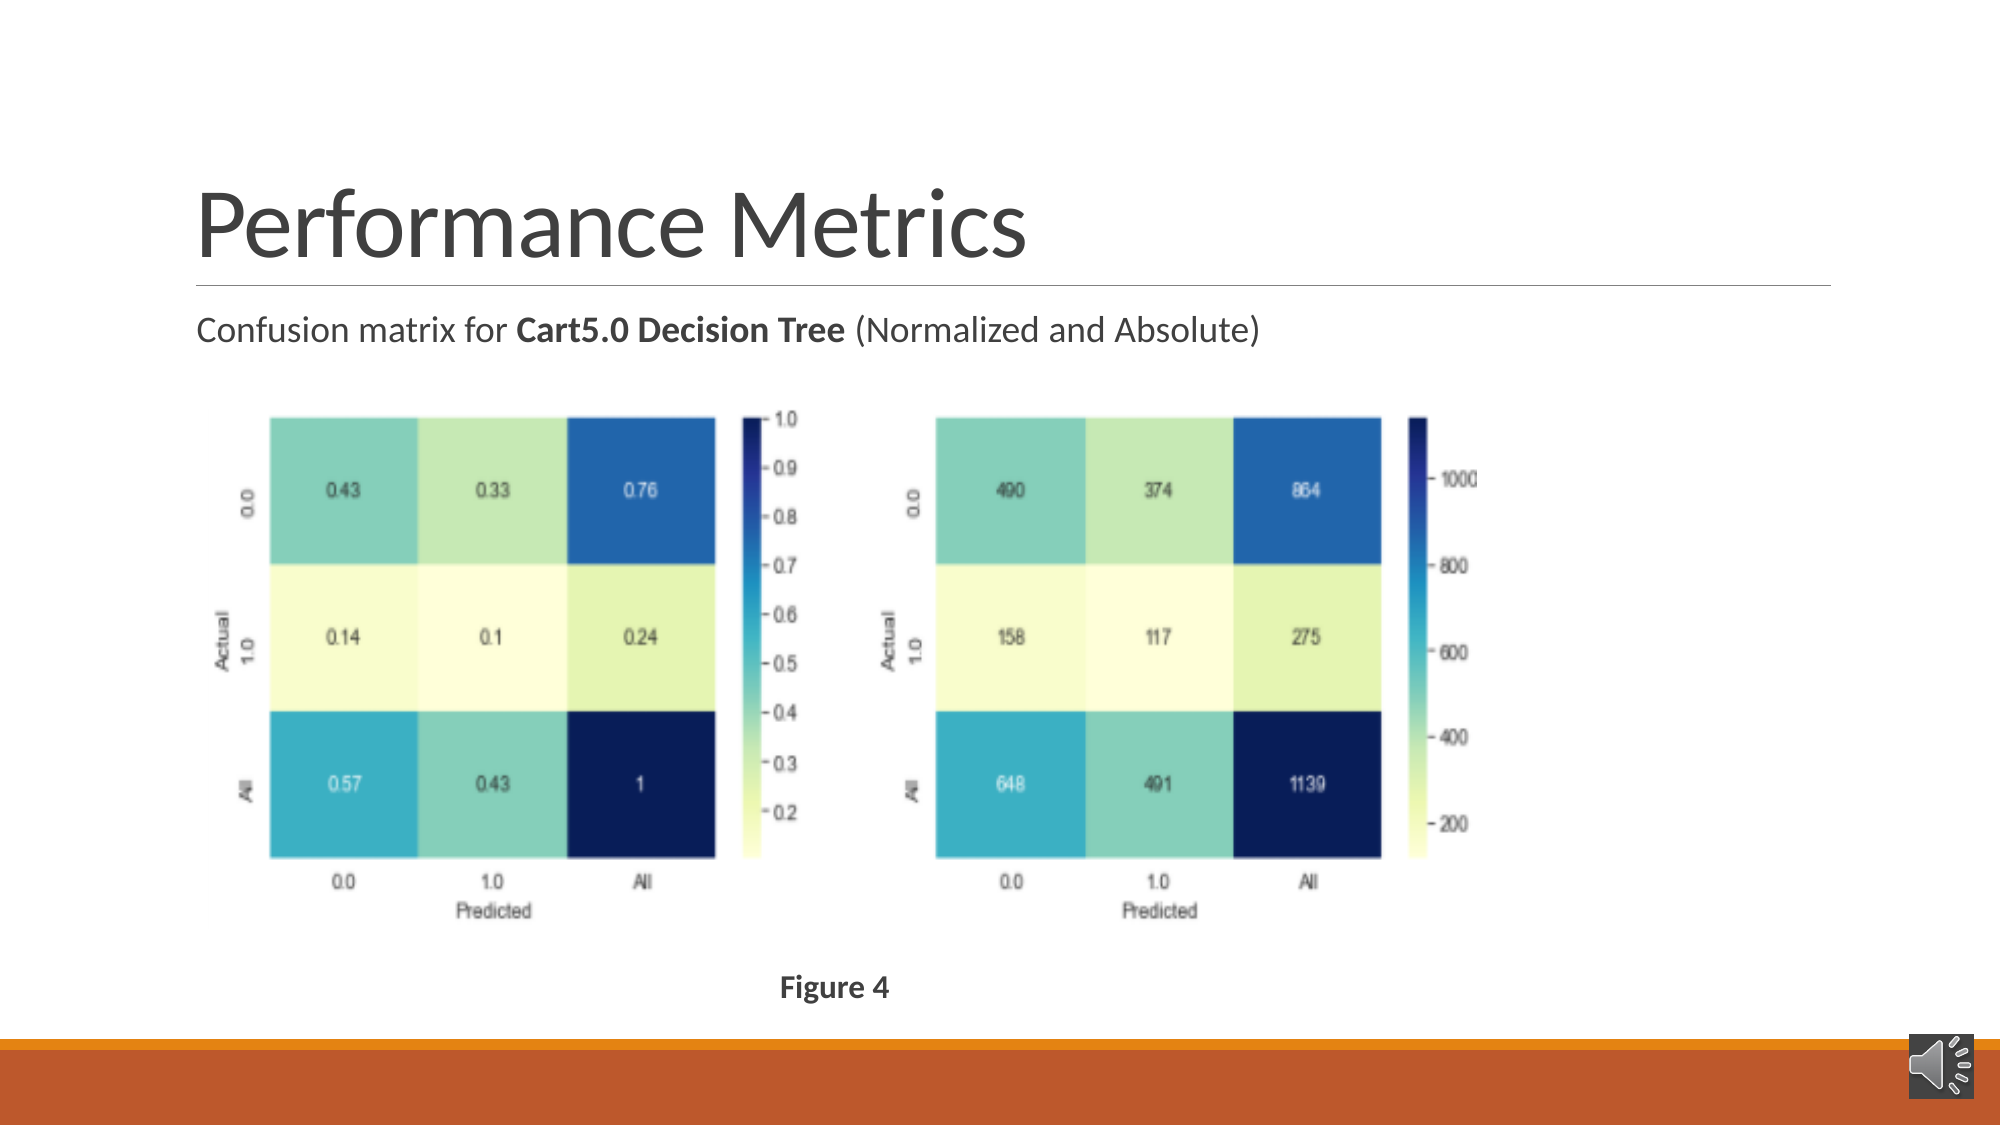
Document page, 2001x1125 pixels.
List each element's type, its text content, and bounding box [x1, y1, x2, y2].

title Performance Metrics [180, 47, 1830, 285]
text_box Figure 4 [779, 962, 1035, 1016]
picture [206, 408, 1477, 930]
list Confusion matrix for Cart5.0 Decision Tree (Normalized and Absolute) [196, 302, 1847, 369]
picture [1907, 1032, 1976, 1101]
